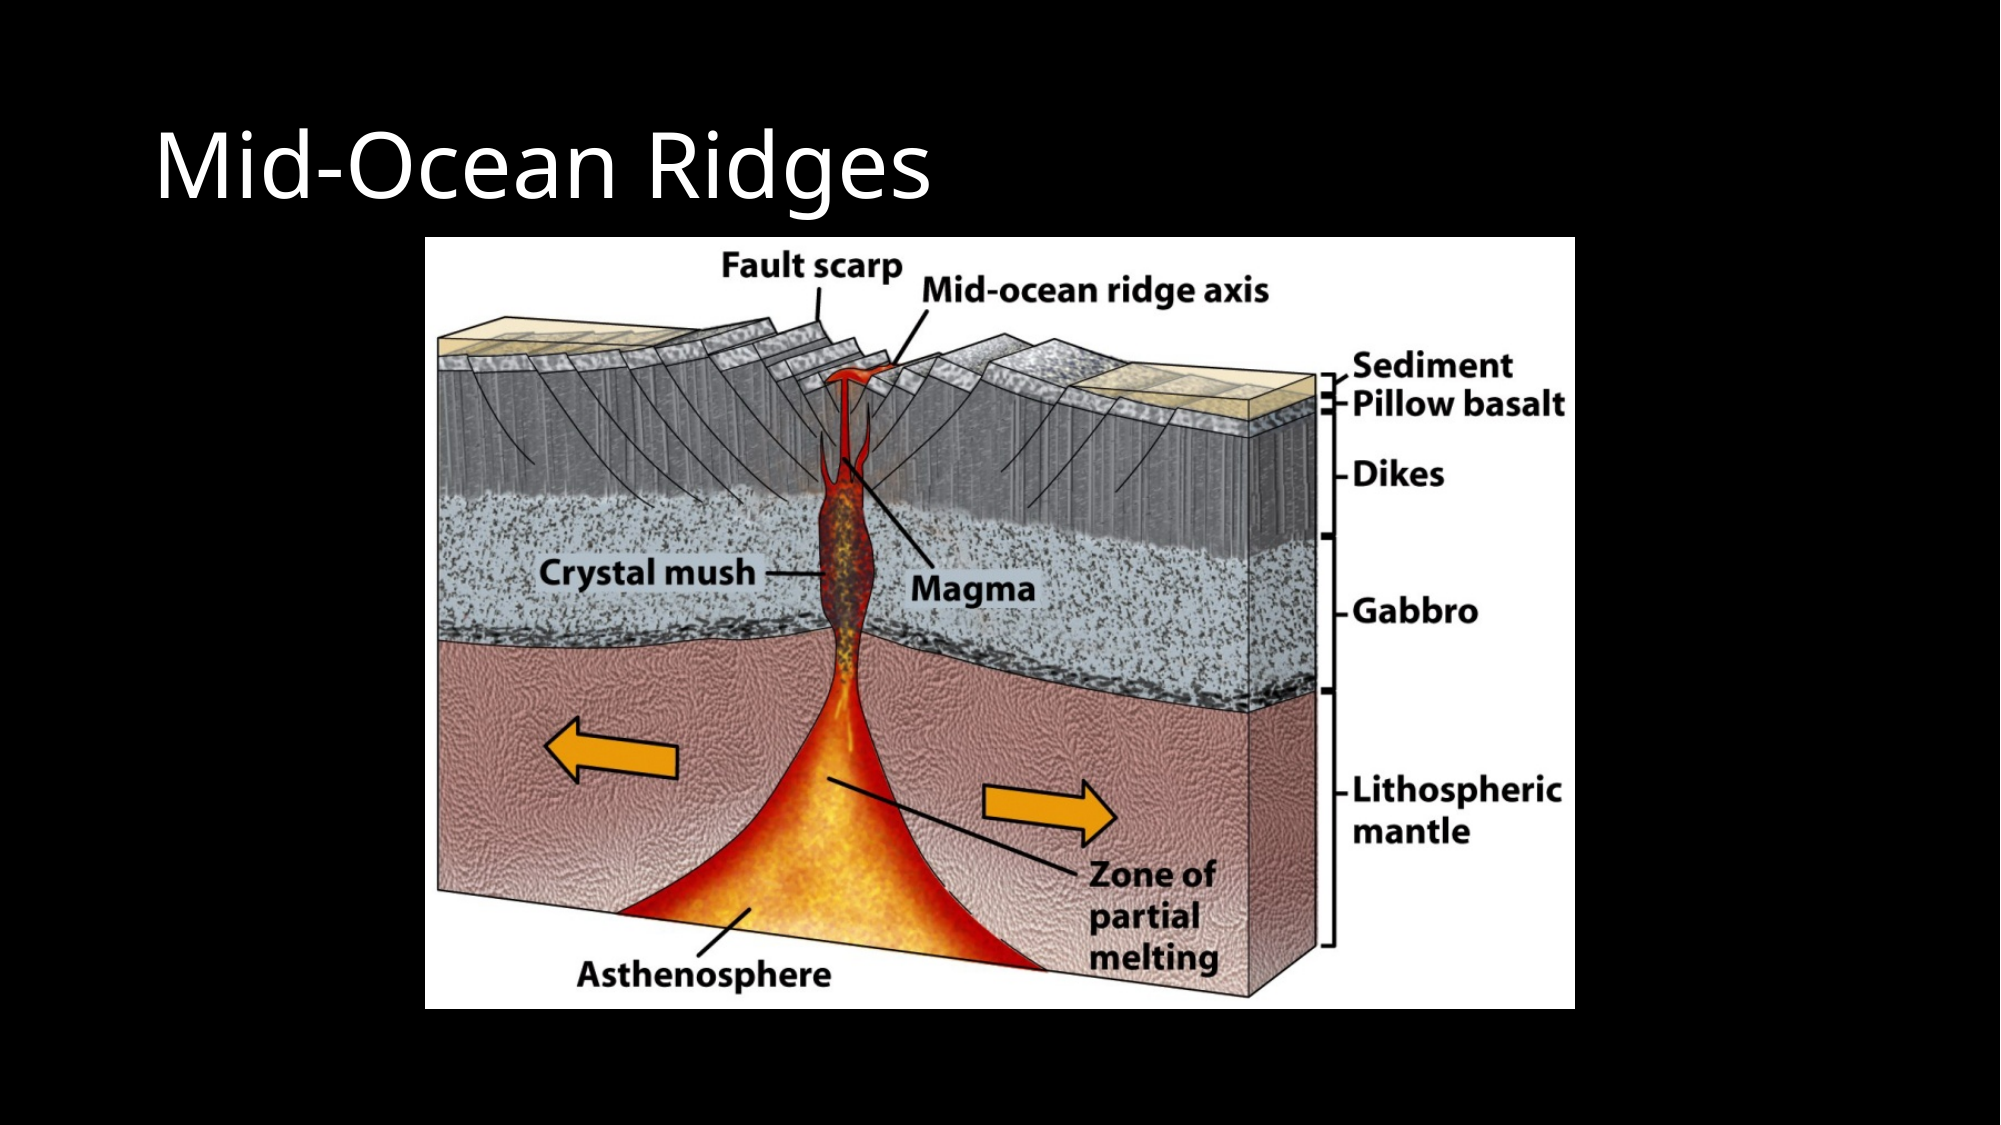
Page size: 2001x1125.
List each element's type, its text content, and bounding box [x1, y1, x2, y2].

title Mid-Ocean Ridges [137, 59, 1863, 278]
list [425, 237, 1575, 1009]
